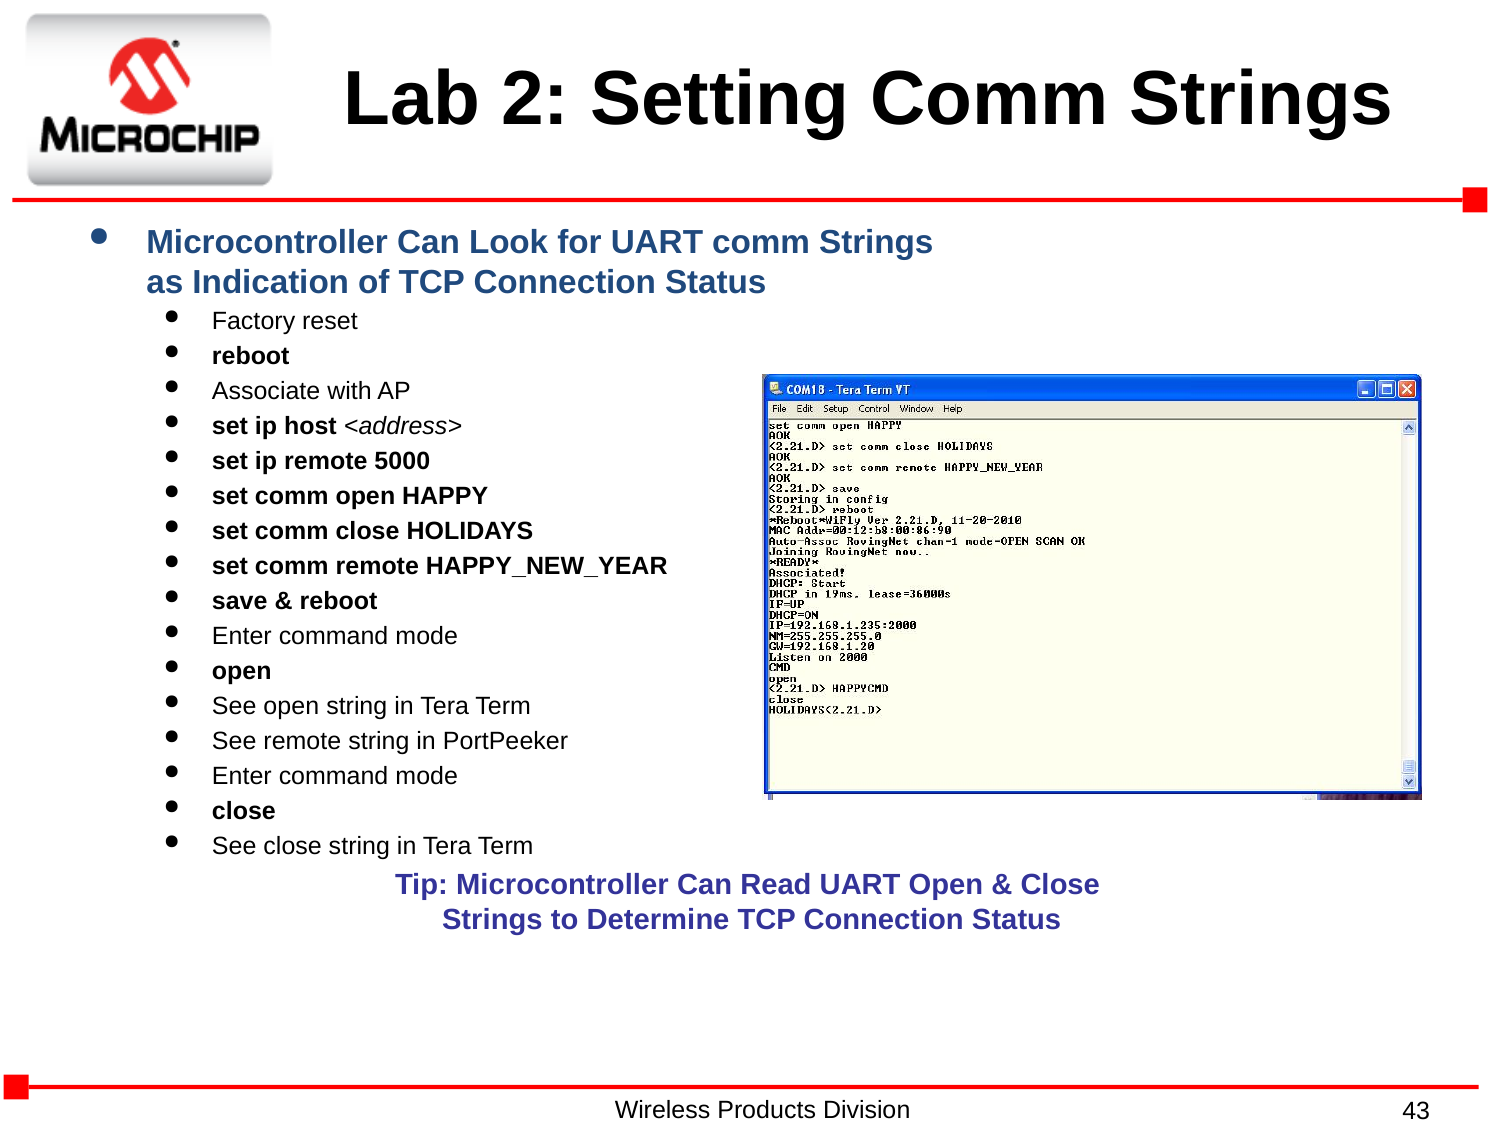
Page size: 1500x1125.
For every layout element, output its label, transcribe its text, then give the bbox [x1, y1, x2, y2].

title Lab 2: Setting Comm Strings [312, 32, 1426, 176]
picture [24, 12, 275, 188]
list Microcontroller Can Look for UART comm Strings as Indication of TCP Connection Status Factory reset reboot Associate with AP set ip host <address> set ip remote 5000 set comm open HAPPY set comm close HOLIDAYS set comm remote HAPPY_NEW_YEAR save & reboot Enter command mode open See open string in Tera Term See remote string in PortPeeker Enter command mode close See close string in Tera Term Tip: Microcontroller Can Read UART Open & Close Strings to Determine TCP Connection Status [74, 212, 1430, 1013]
picture [762, 374, 1422, 801]
